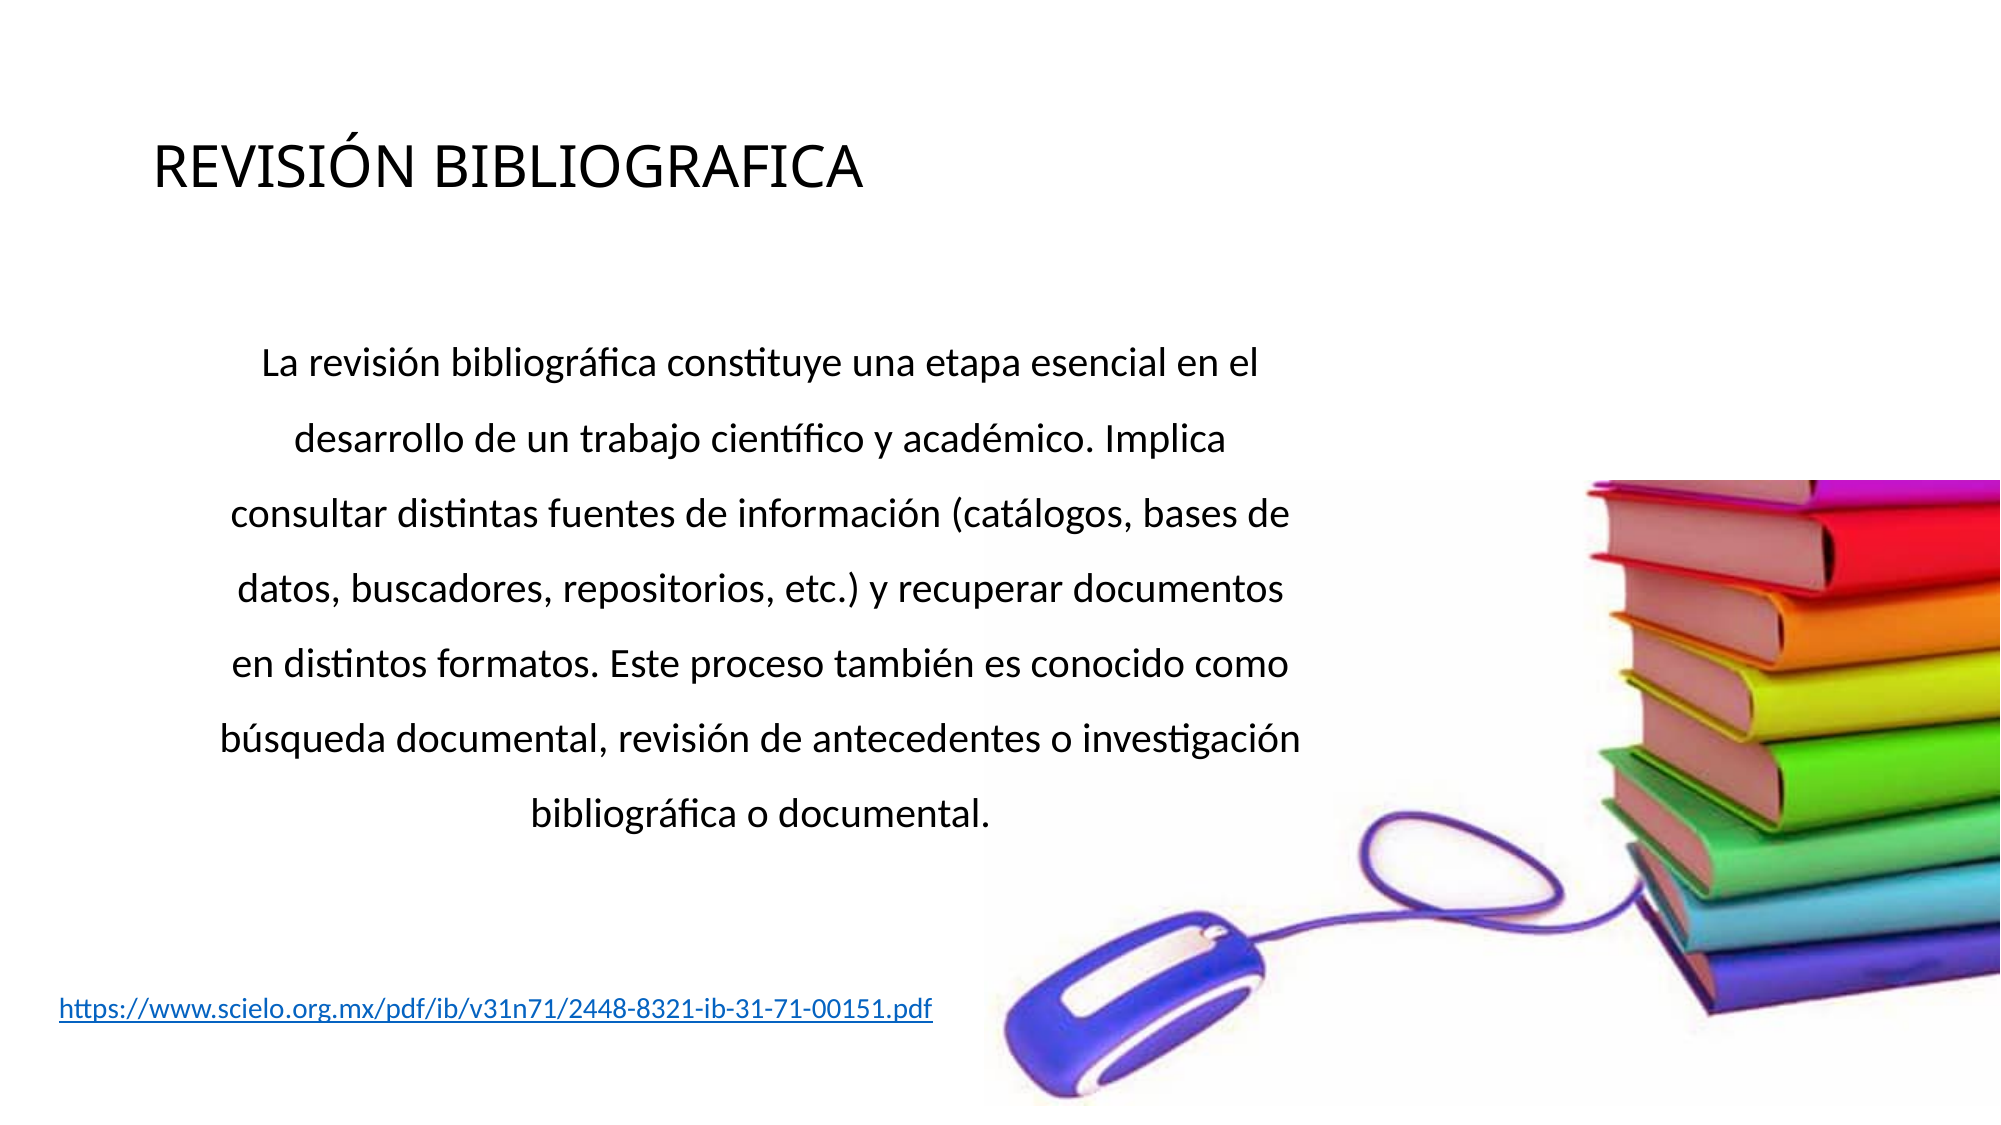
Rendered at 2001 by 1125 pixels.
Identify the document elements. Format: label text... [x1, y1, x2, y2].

title REVISIÓN BIBLIOGRAFICA [137, 59, 1863, 278]
picture [984, 480, 2000, 1106]
text_box https://www.scielo.org.mx/pdf/ib/v31n71/2448-8321-ib-31-71-00151.pdf [44, 982, 984, 1067]
list La revisión bibliográfica constituye una etapa esencial en el desarrollo de un trabajo científico y académico. Implica consultar distintas fuentes de información (catálogos, bases de datos, buscadores, repositorios, etc.) y recuperar documentos en distintos formatos. Este proceso también es conocido como búsqueda documental, revisión de antecedentes o investigación bibliográfica o documental. [203, 285, 1318, 861]
